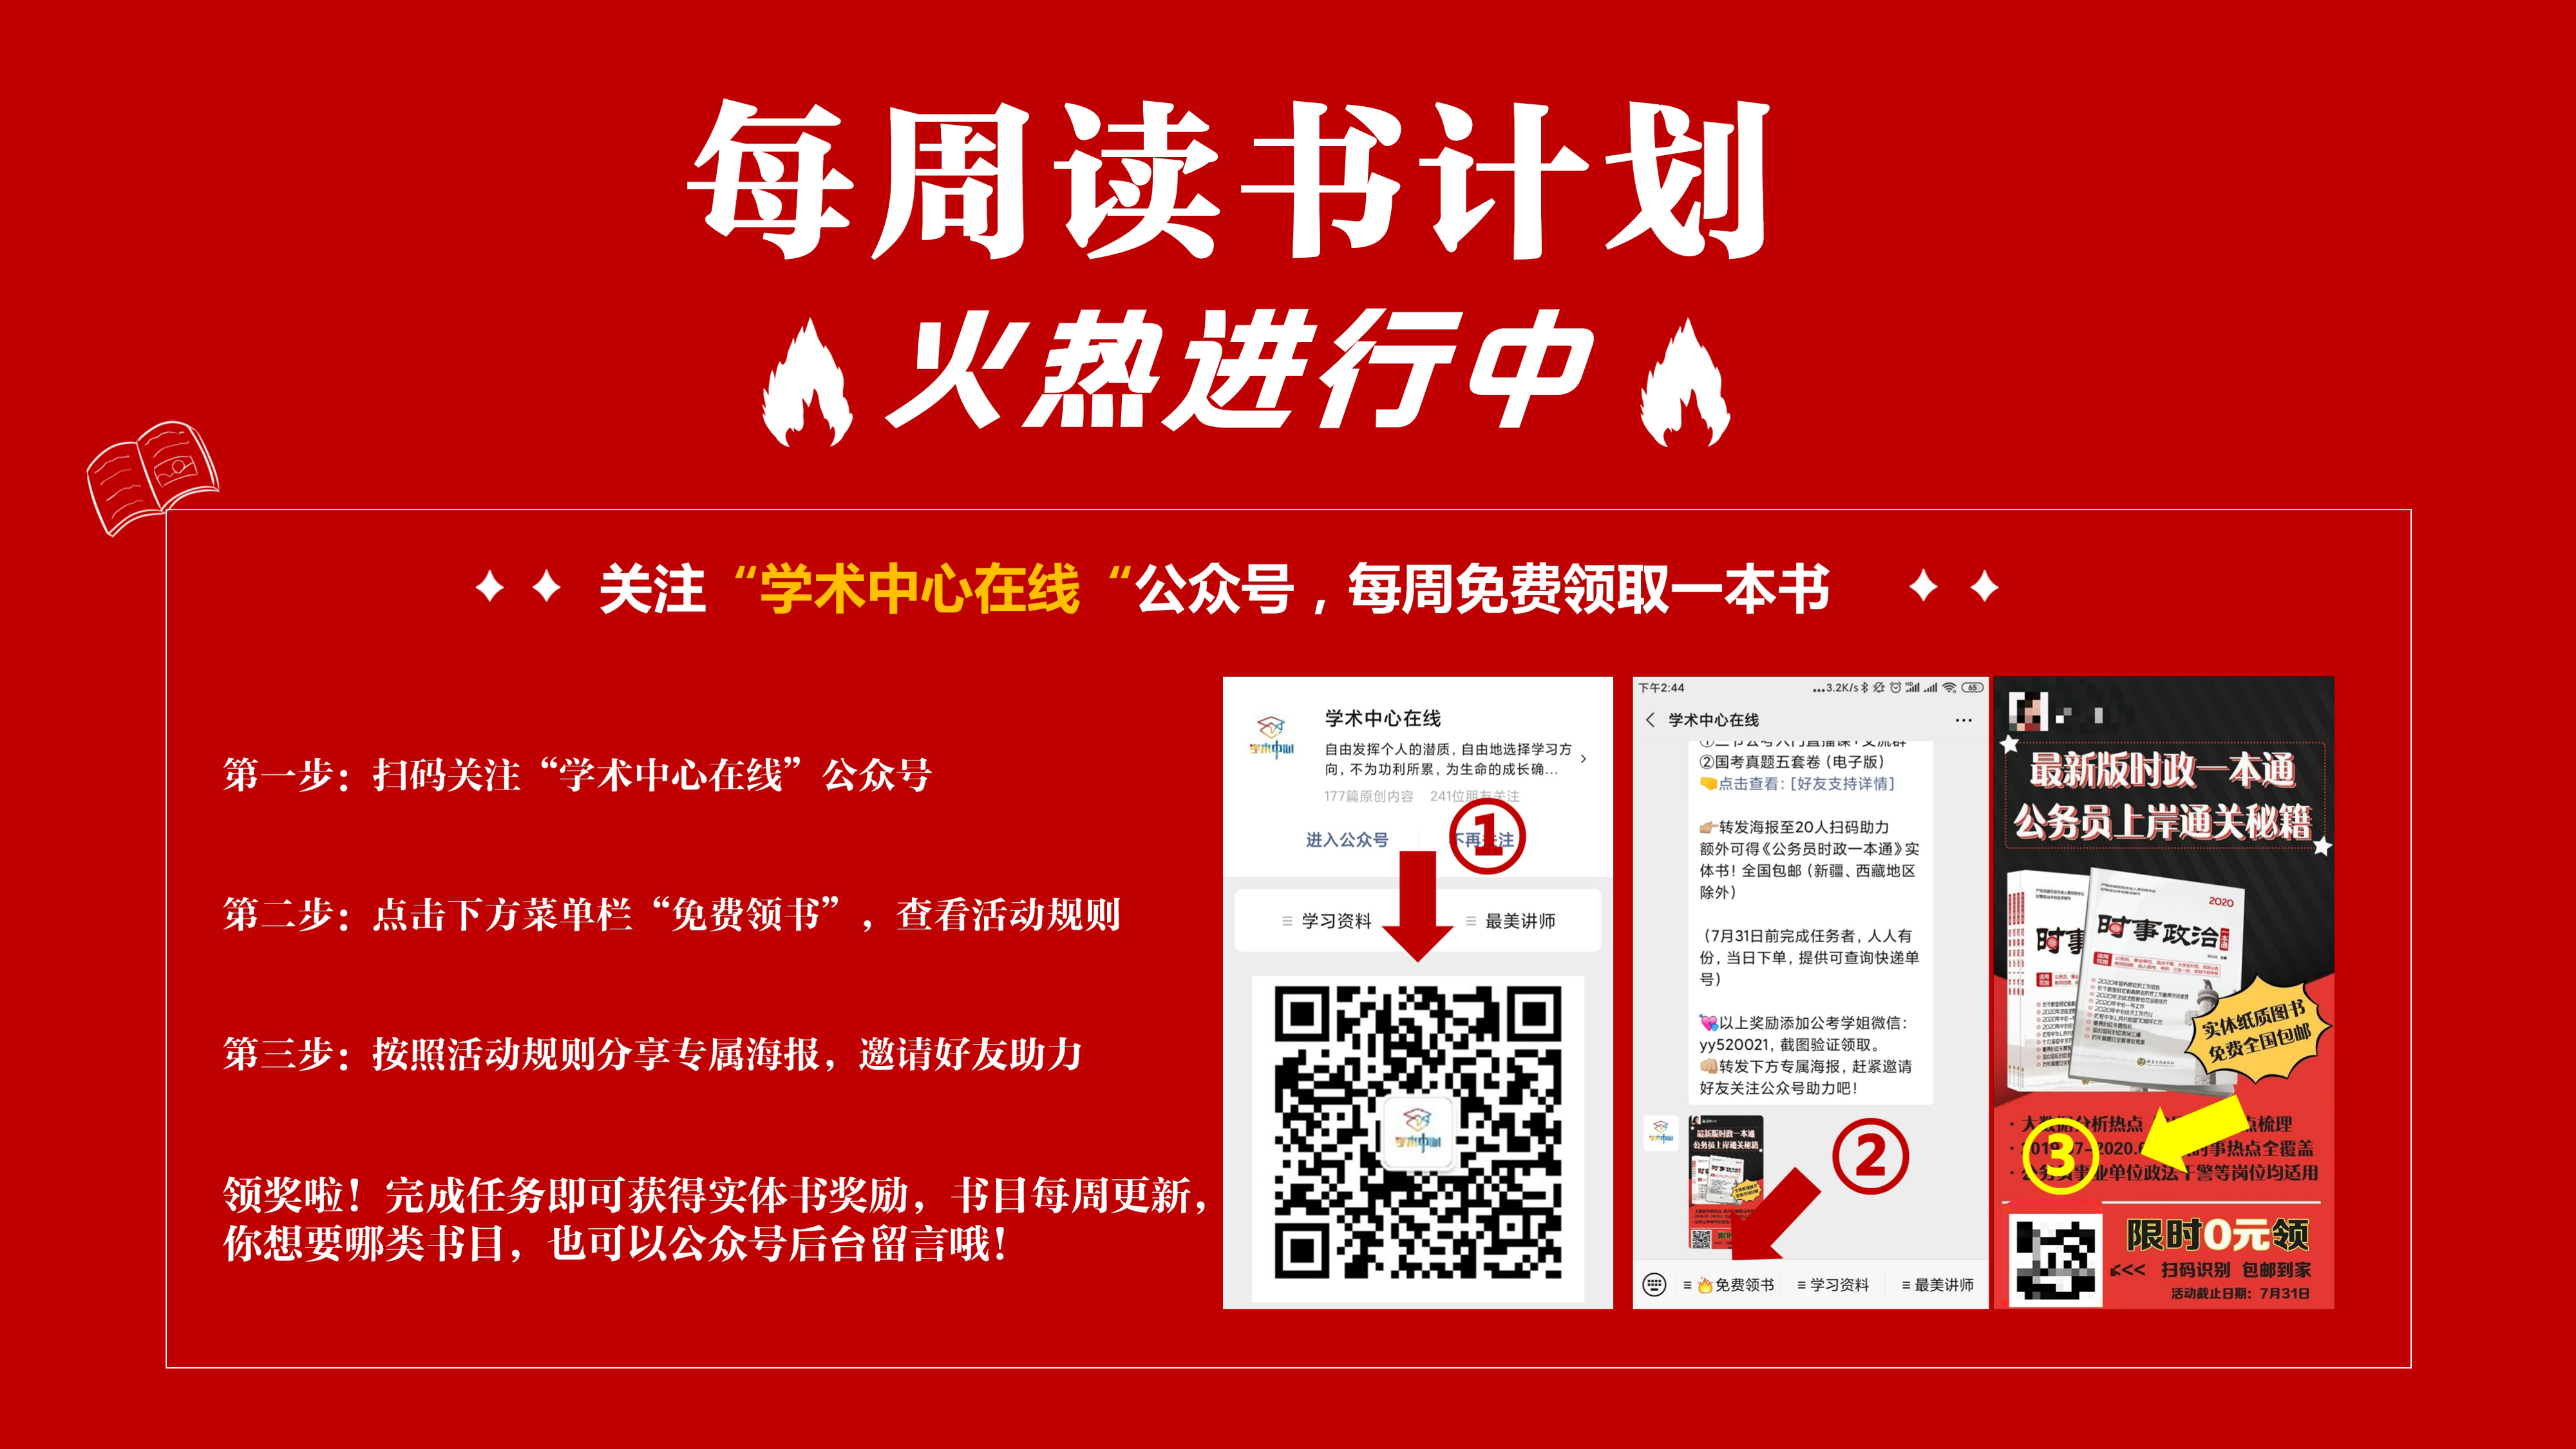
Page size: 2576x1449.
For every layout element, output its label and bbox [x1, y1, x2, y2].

picture [44, 26, 2412, 1368]
